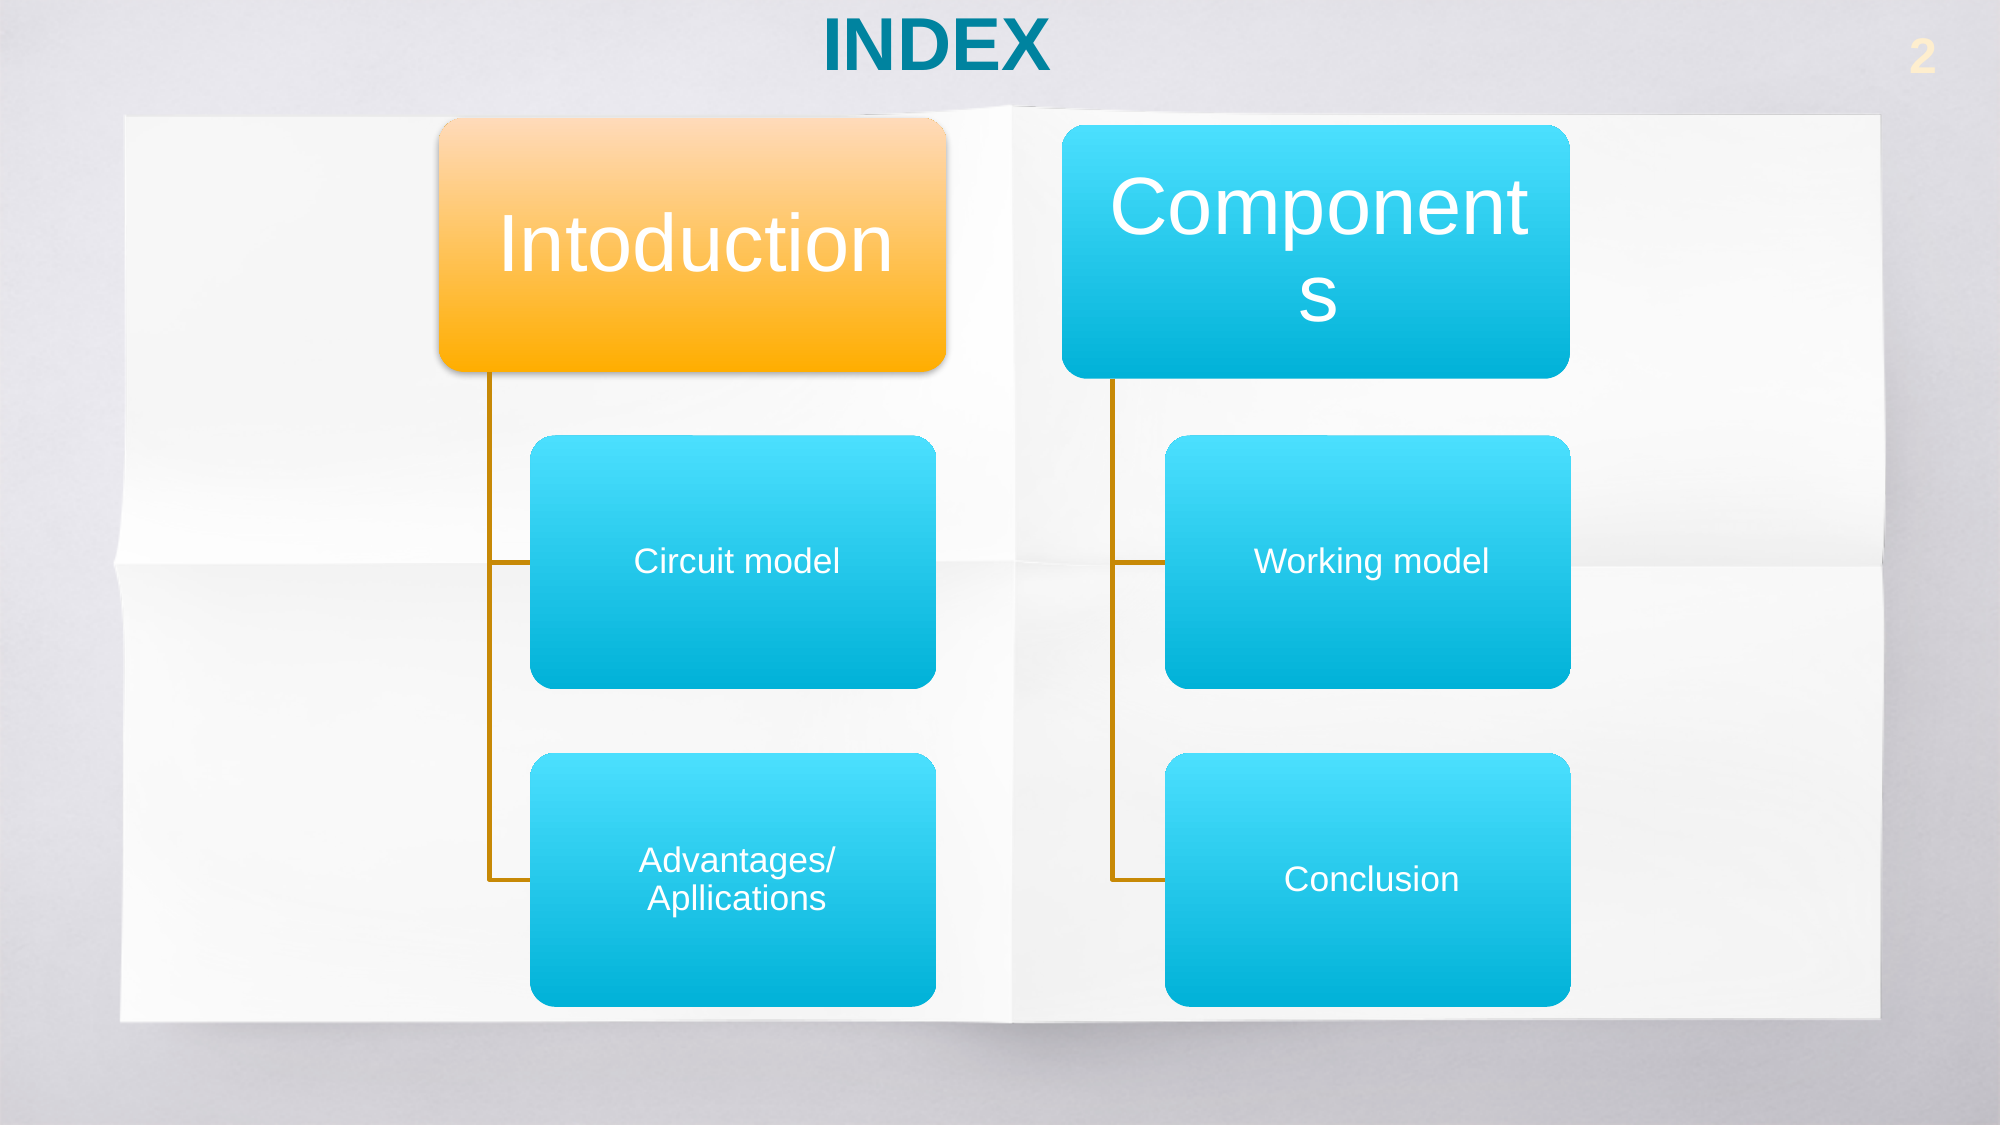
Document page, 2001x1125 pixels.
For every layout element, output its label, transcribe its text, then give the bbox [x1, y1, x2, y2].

text_box INDEX [784, 0, 1090, 94]
text_box 2 [1423, 16, 2000, 91]
picture [0, 0, 2000, 1125]
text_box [332, 117, 1667, 1008]
